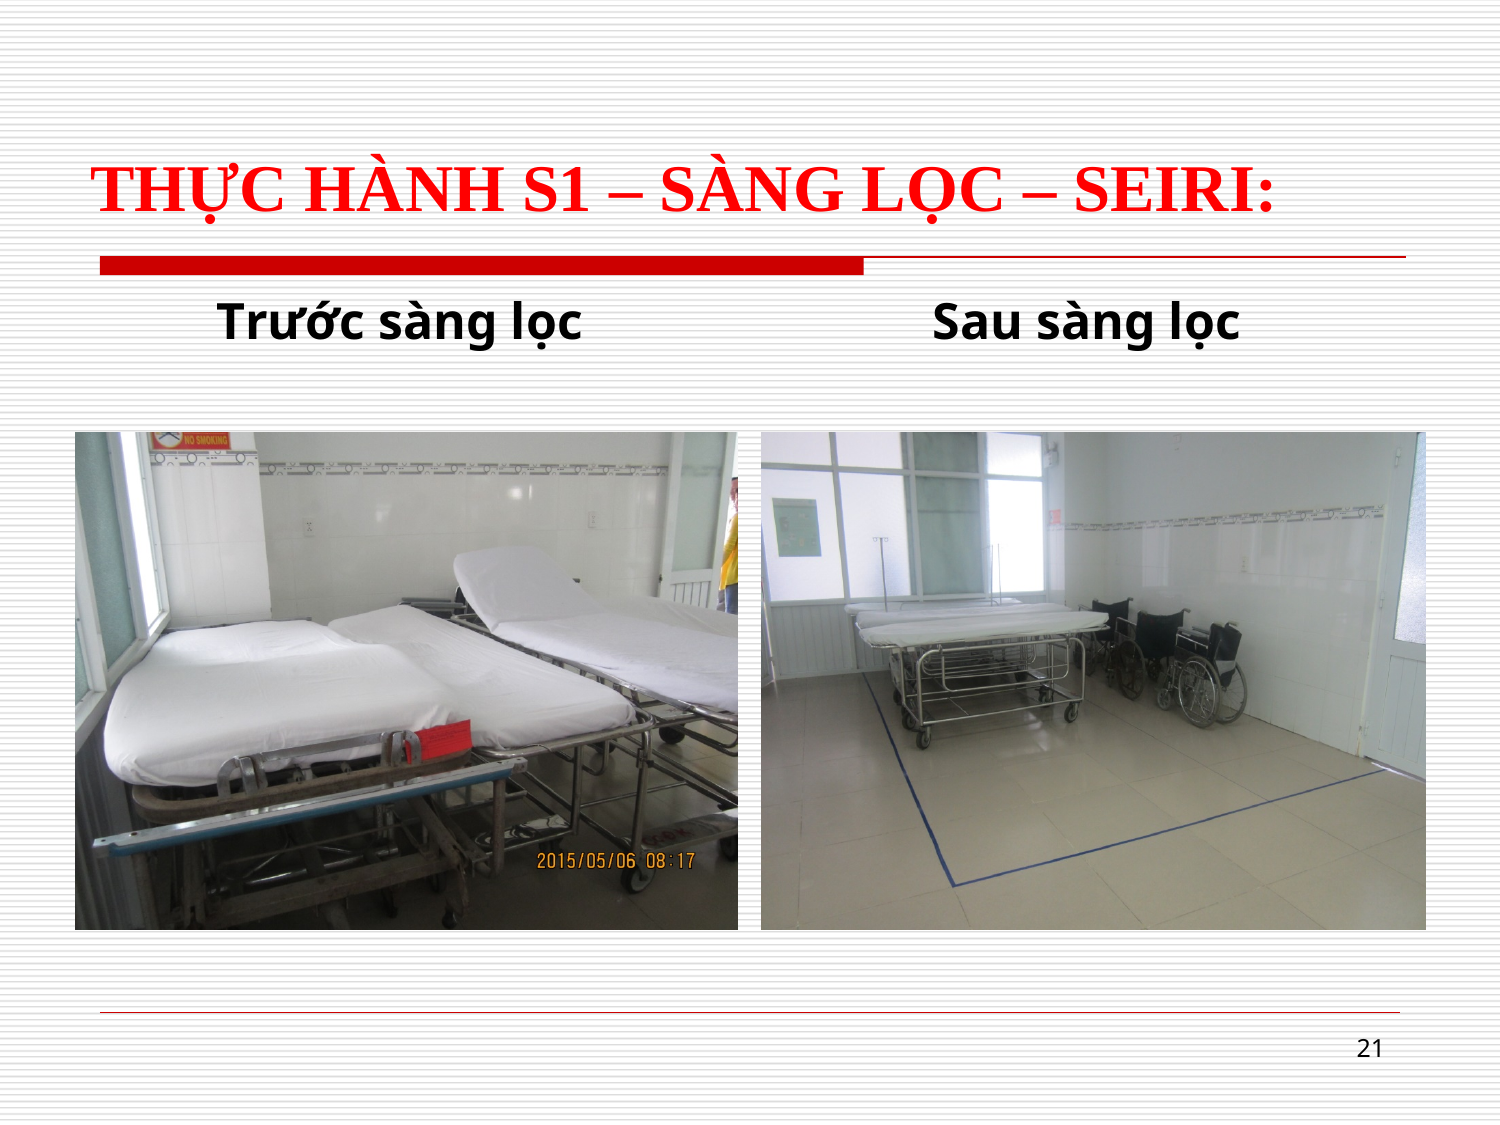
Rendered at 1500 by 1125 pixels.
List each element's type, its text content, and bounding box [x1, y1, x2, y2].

title THỰC HÀNH S1 – SÀNG LỌC – SEIRI: [75, 45, 1425, 233]
list Trước sàng lọc [74, 251, 738, 357]
list Sau sàng lọc [761, 251, 1425, 357]
text_box <number> [1074, 1024, 1400, 1103]
picture [0, 0, 1500, 1125]
